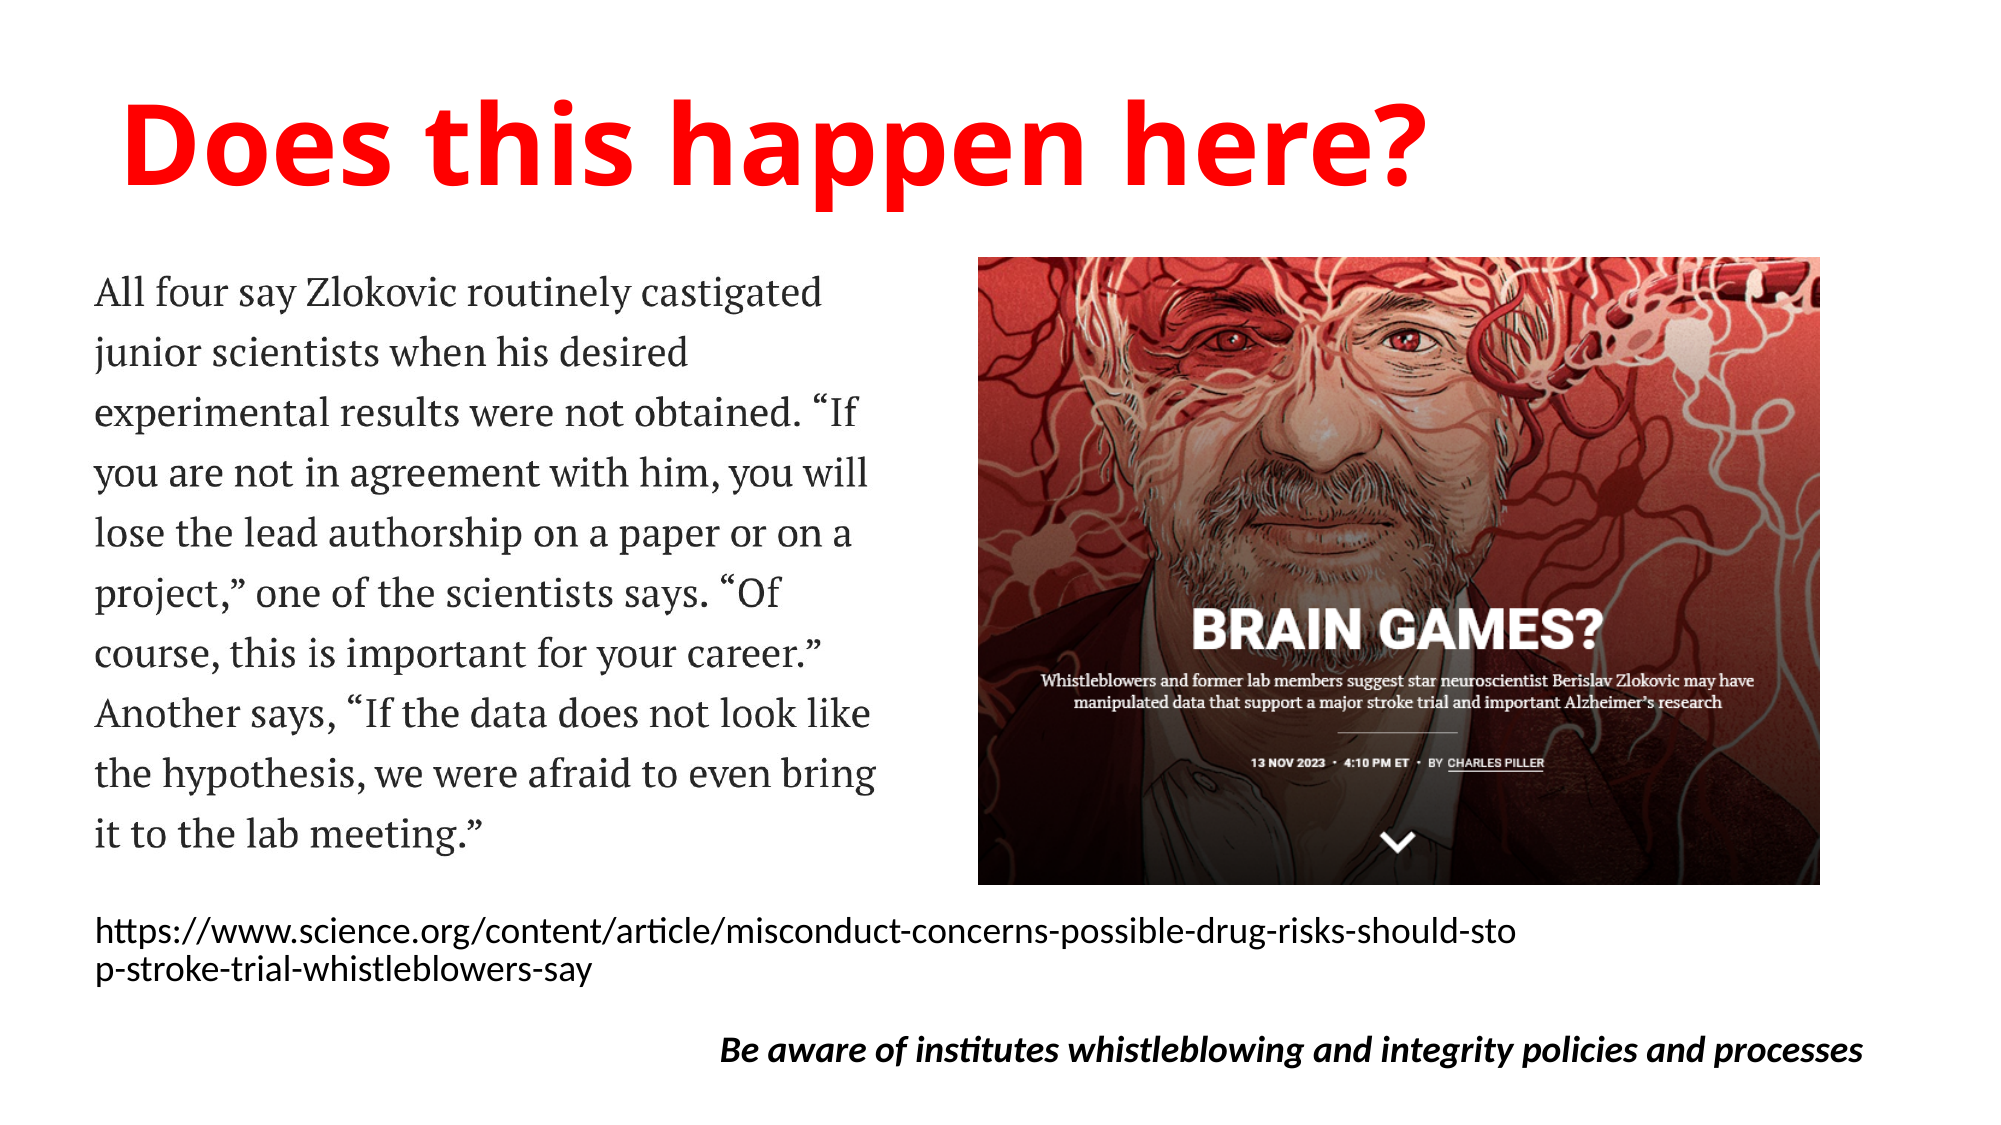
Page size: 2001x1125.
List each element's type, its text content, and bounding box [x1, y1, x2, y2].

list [978, 257, 1820, 885]
text_box Be aware of institutes whistleblowing and integrity policies and processes [705, 1017, 1913, 1078]
text_box https://www.science.org/content/article/misconduct-concerns-possible-drug-risks-should-stop-stroke-trial-whistleblowers-say [79, 898, 1534, 1004]
title Does this happen here? [103, 40, 1829, 258]
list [57, 229, 927, 885]
